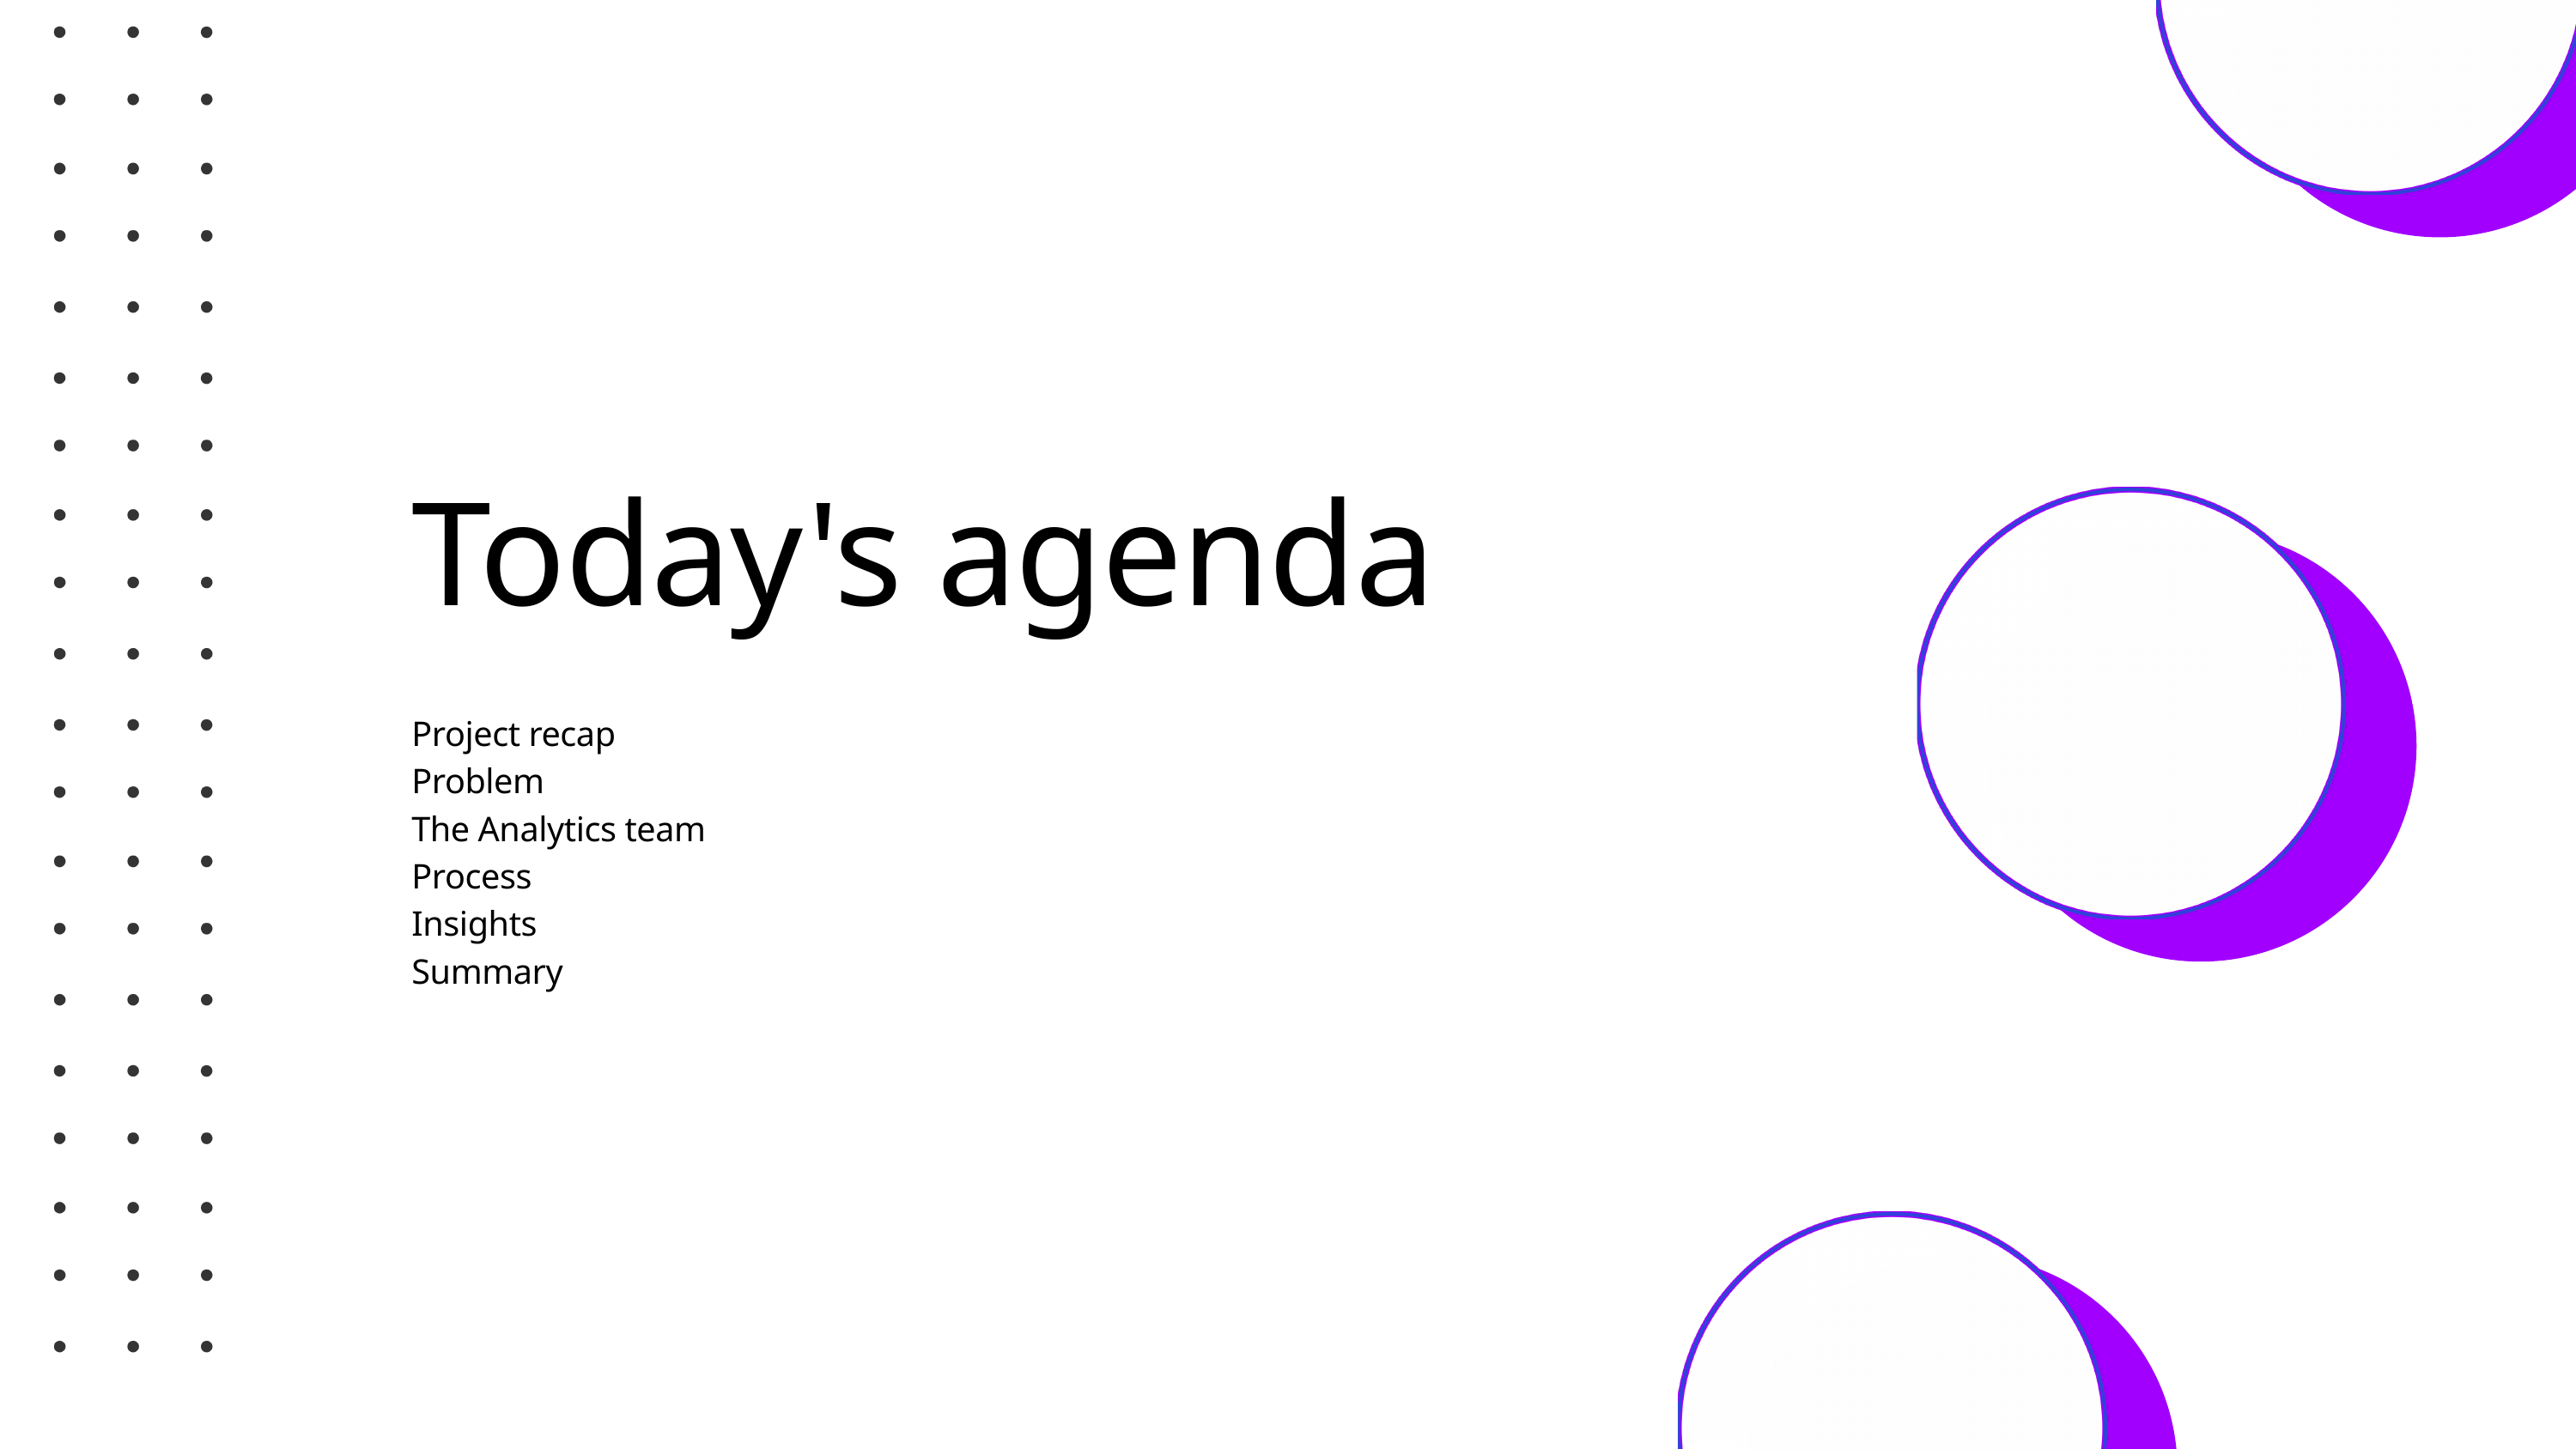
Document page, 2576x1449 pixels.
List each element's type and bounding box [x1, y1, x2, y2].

text_box [0, 21, 217, 1356]
text_box [411, 462, 1634, 993]
text_box [1677, 1210, 2178, 1449]
text_box [1917, 487, 2417, 962]
text_box [2155, 0, 2576, 238]
